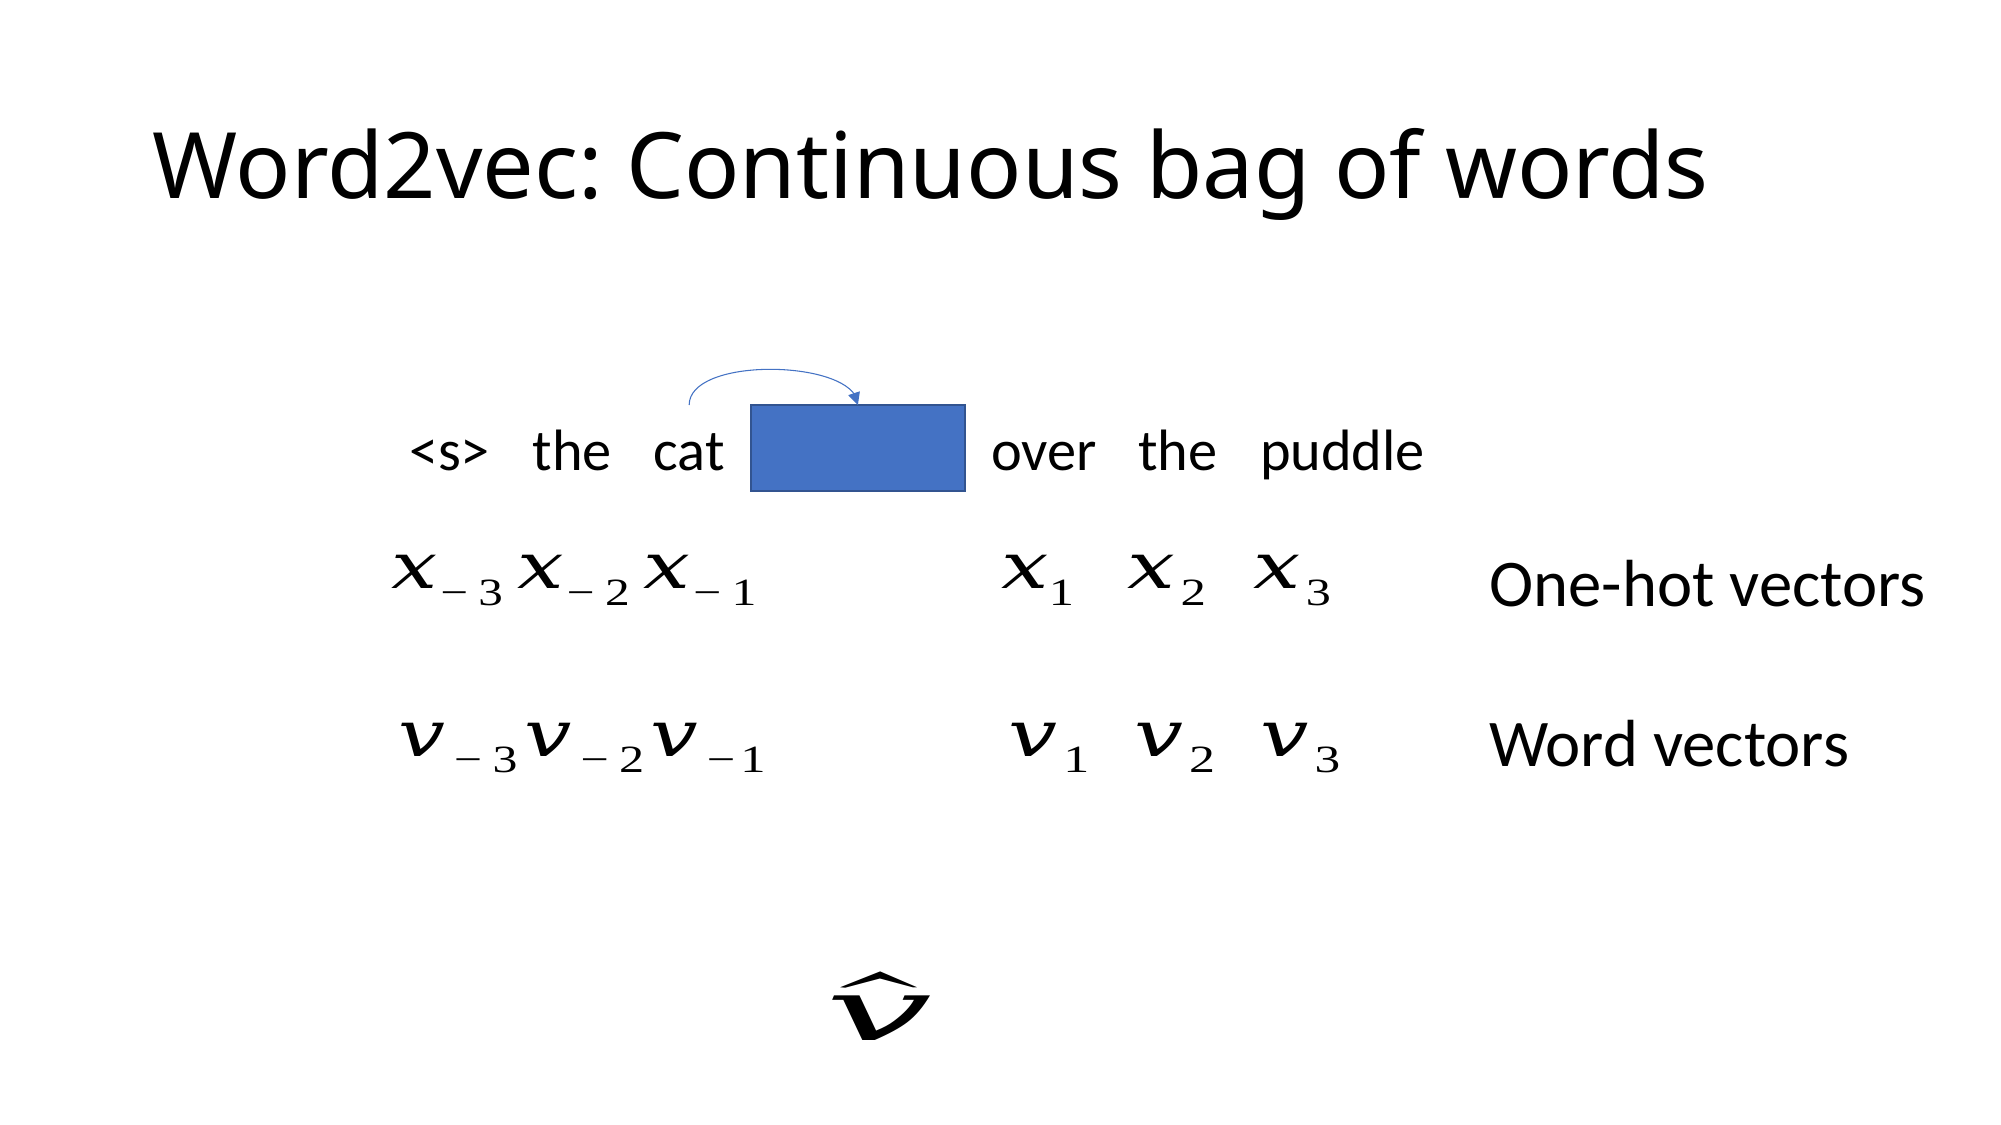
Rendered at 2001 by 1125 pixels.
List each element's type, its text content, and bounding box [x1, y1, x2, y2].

text_box <s> [394, 404, 505, 490]
text_box [750, 404, 966, 492]
text_box One-hot vectors [1474, 532, 1948, 628]
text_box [398, 699, 1343, 781]
title Word2vec: Continuous bag of words [137, 59, 1863, 278]
text_box the [517, 404, 627, 490]
text_box puddle [1245, 404, 1440, 490]
text_box cat [638, 404, 740, 490]
text_box the [1123, 404, 1233, 490]
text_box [386, 532, 1330, 614]
text_box over [976, 404, 1112, 490]
text_box Word vectors [1474, 692, 1948, 787]
